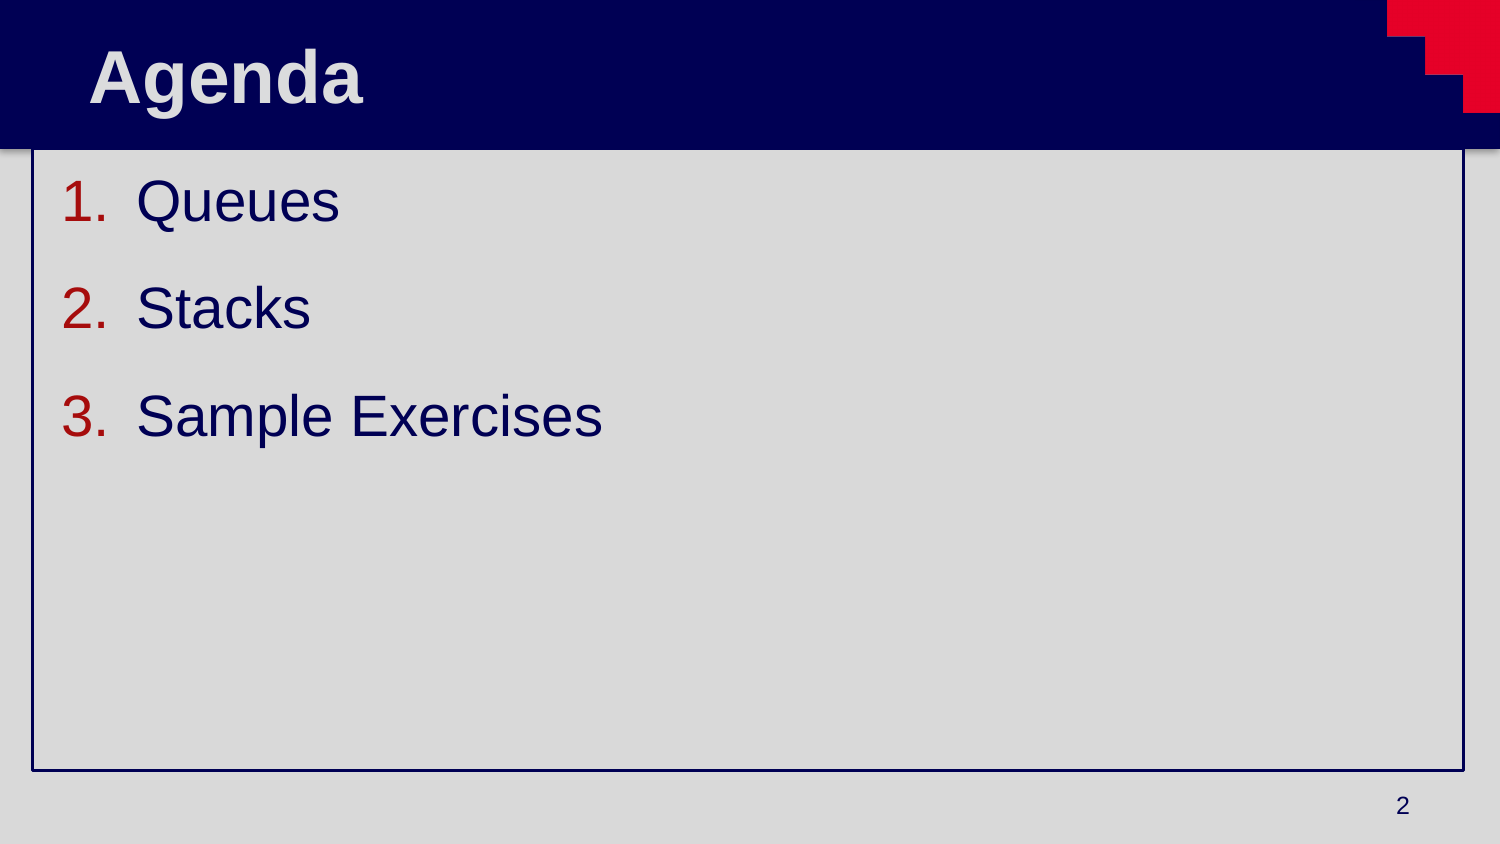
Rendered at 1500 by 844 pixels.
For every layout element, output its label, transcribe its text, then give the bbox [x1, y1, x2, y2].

slide_number 2 [1074, 782, 1425, 827]
title Agenda [0, 0, 1356, 150]
picture [1387, 0, 1500, 113]
list Queues Stacks Sample Exercises [31, 146, 1465, 772]
